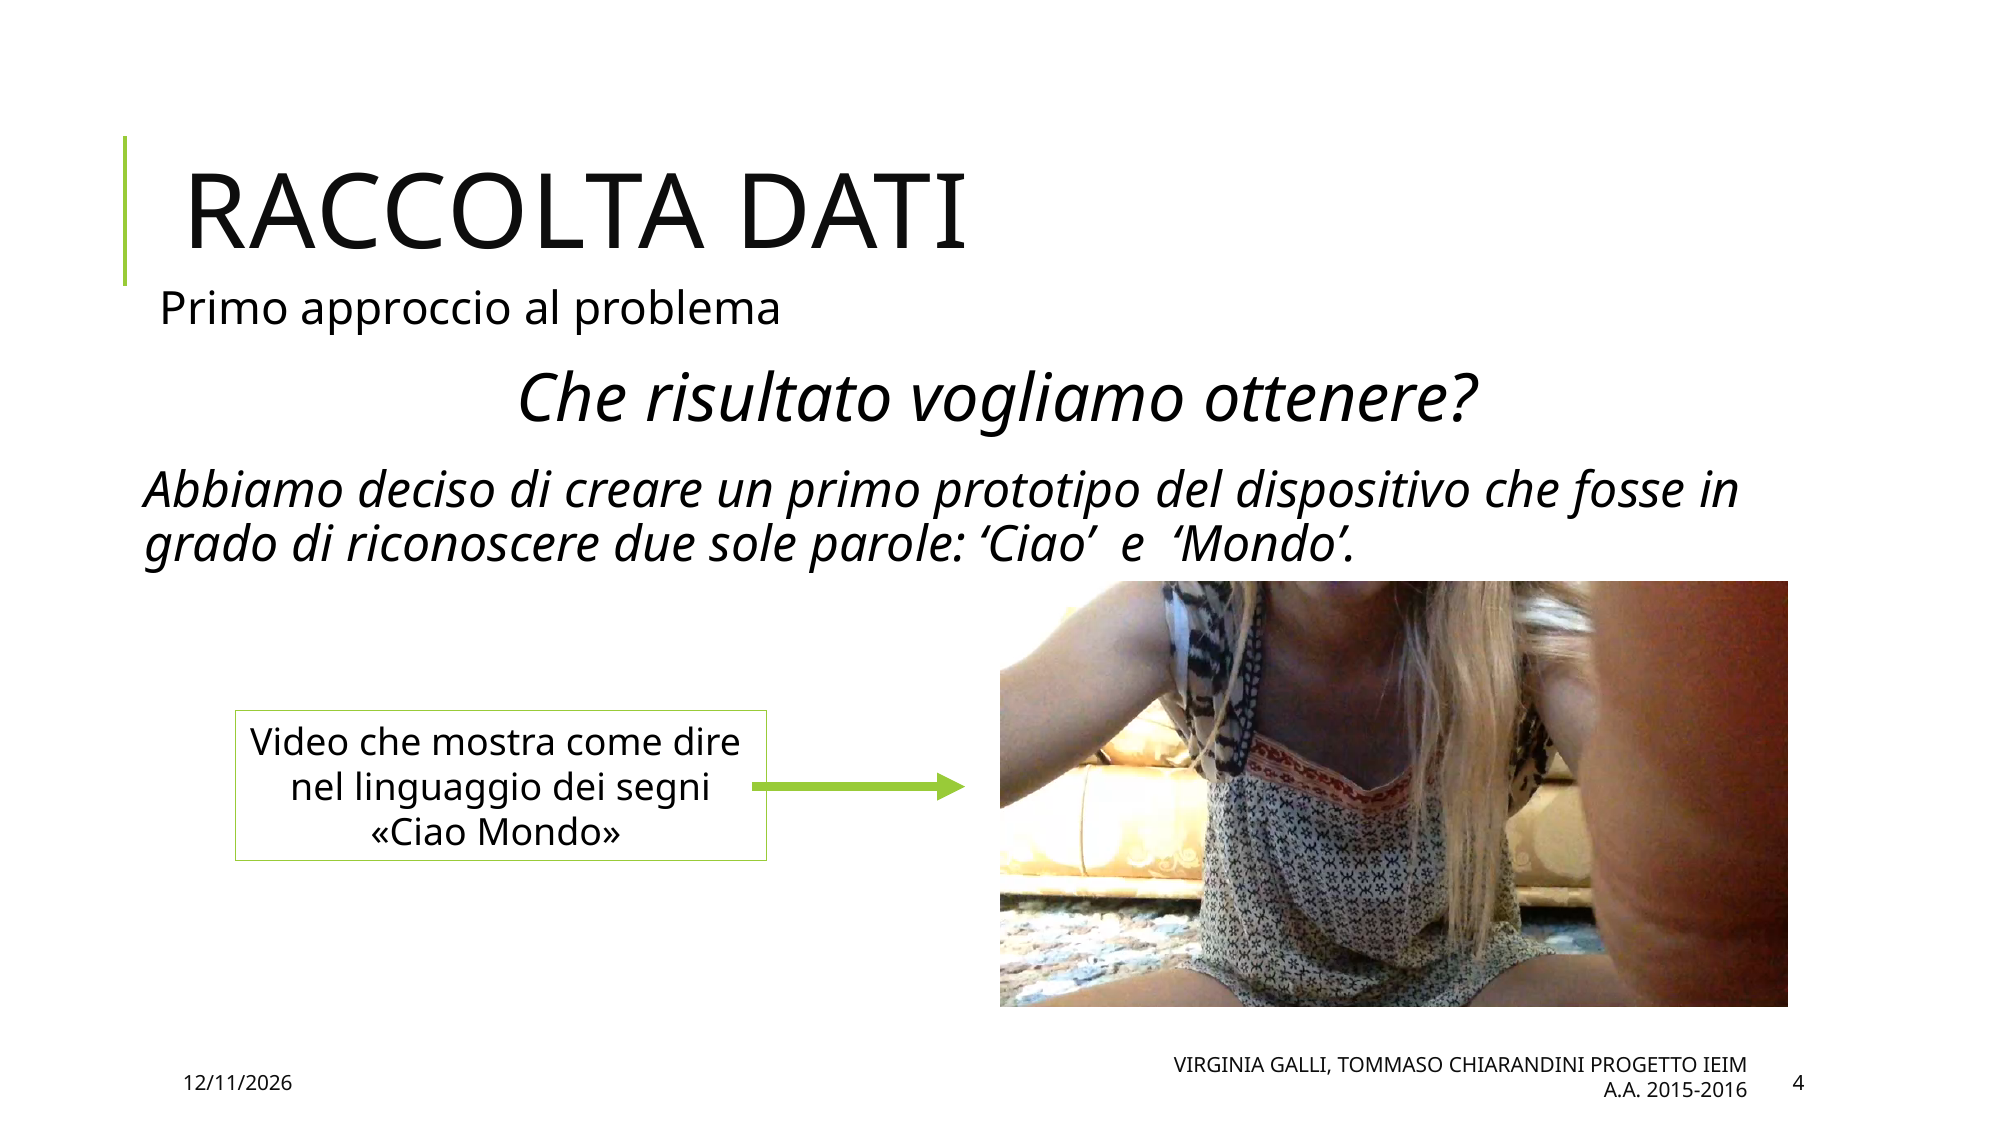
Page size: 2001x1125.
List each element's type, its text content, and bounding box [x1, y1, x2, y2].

text_box Video che mostra come dire nel linguaggio dei segni «Ciao Mondo» [235, 710, 767, 861]
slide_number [168, 1061, 522, 1107]
slide_number 4 [1777, 1061, 1938, 1107]
title Raccolta dati [168, 96, 1763, 277]
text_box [999, 580, 1789, 1008]
list Primo approccio al problema Che risultato vogliamo ottenere? Abbiamo deciso di creare un primo prototipo del dispositivo che fosse in grado di riconoscere due sole parole: ‘Ciao’ e ‘Mondo’. [137, 277, 1863, 664]
footer Virginia Galli, Tommaso Chiarandini Progetto IEIM A.A. 2015-2016 [1122, 1046, 1763, 1107]
